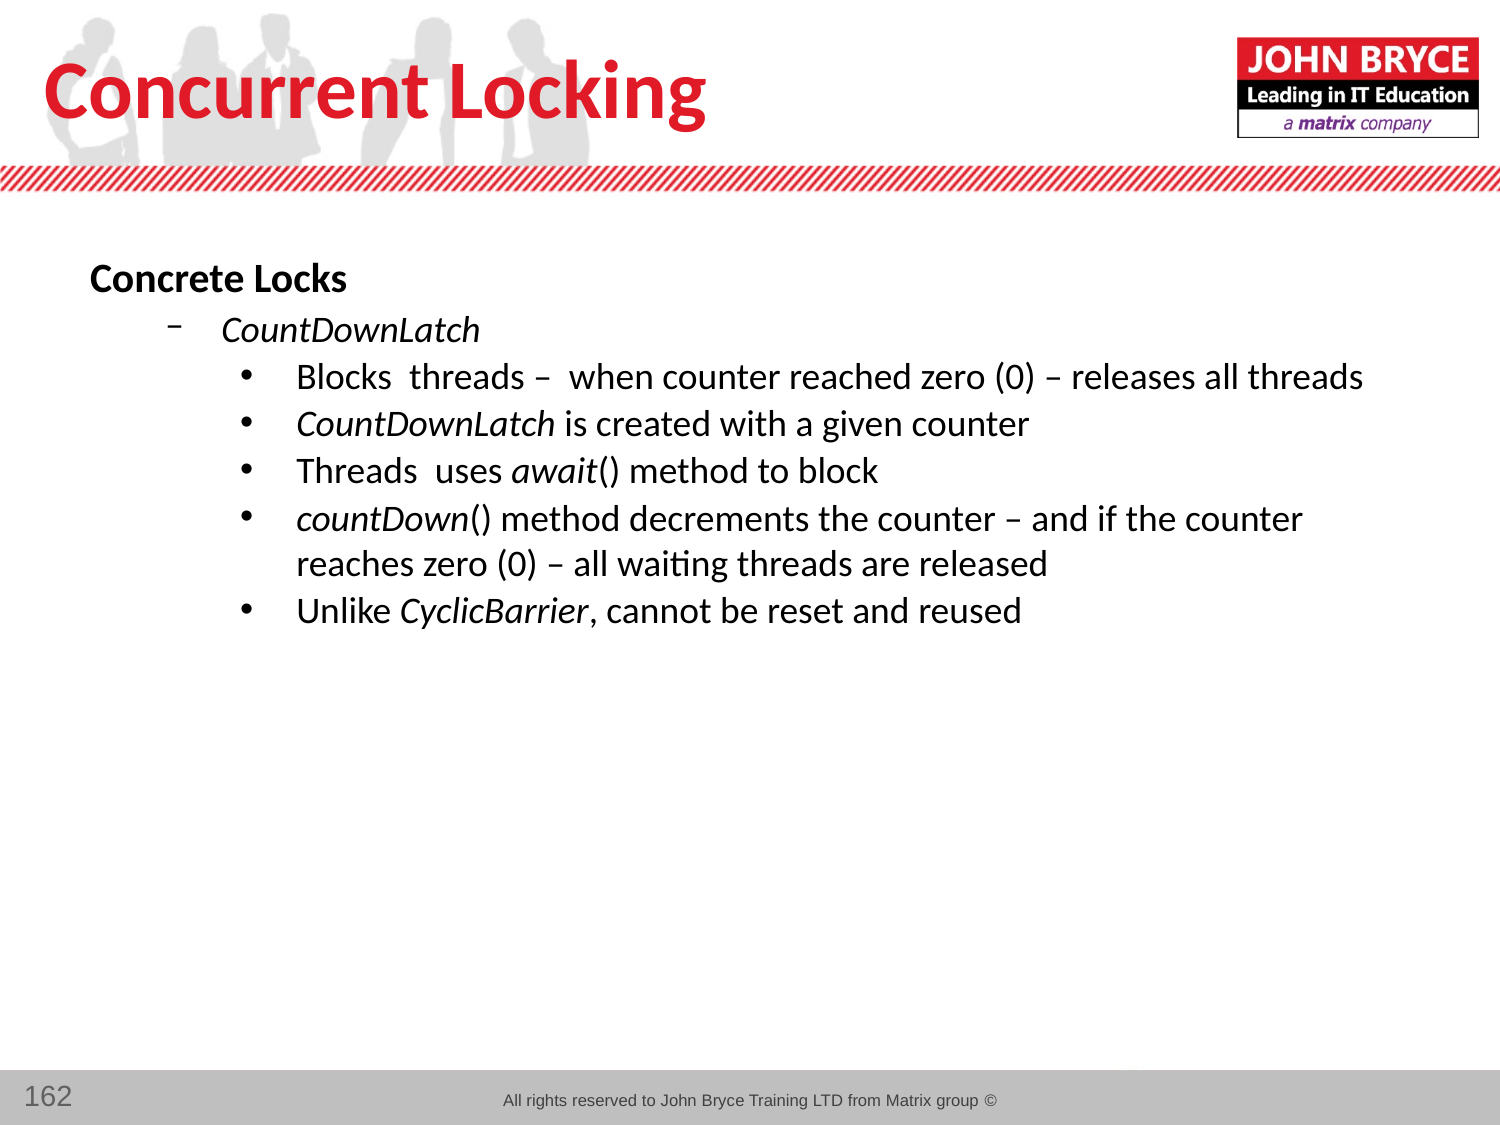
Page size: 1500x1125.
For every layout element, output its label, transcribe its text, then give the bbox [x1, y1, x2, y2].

picture [0, 0, 1500, 1070]
title Concurrent Locking [29, 21, 1235, 150]
list Concrete Locks CountDownLatch Blocks threads – when counter reached zero (0) – releases all threads CountDownLatch is created with a given counter Threads uses await() method to block countDown() method decrements the counter – and if the counter reaches zero (0) – all waiting threads are released Unlike CyclicBarrier, cannot be reset and reused [75, 243, 1425, 1047]
